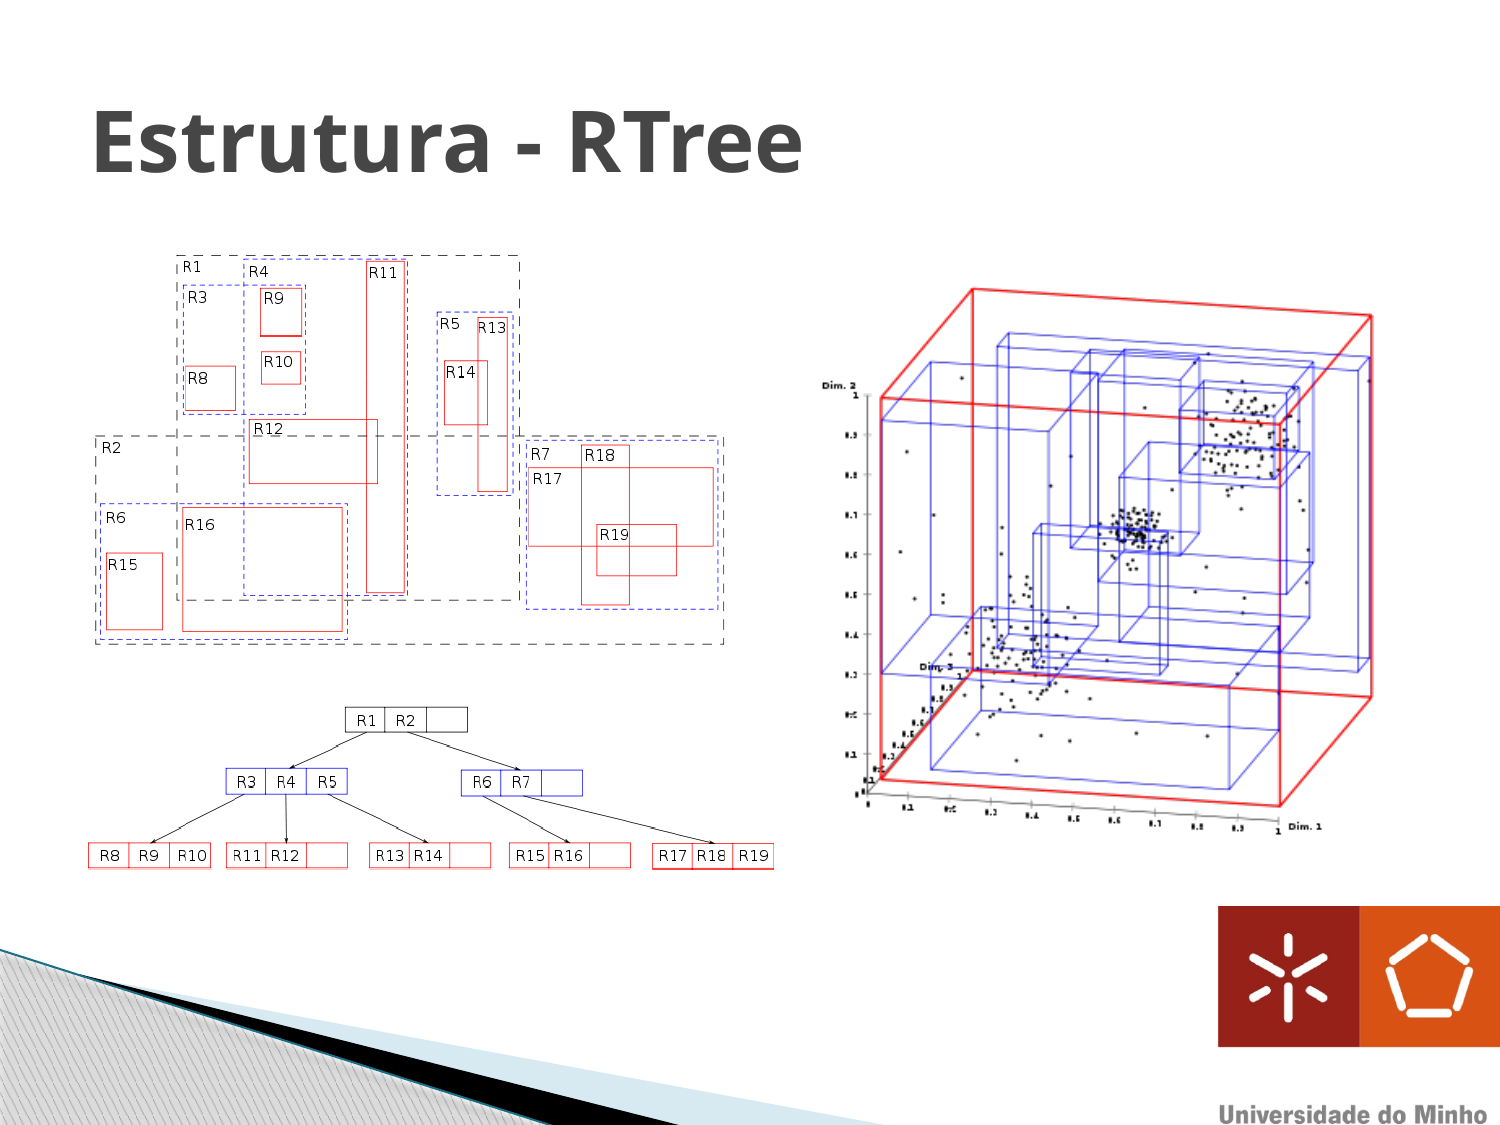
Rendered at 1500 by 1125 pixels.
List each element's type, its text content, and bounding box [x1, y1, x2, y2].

picture [796, 231, 1448, 870]
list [88, 255, 774, 870]
picture [1218, 905, 1500, 1125]
title Estrutura - RTree [75, 45, 1425, 233]
